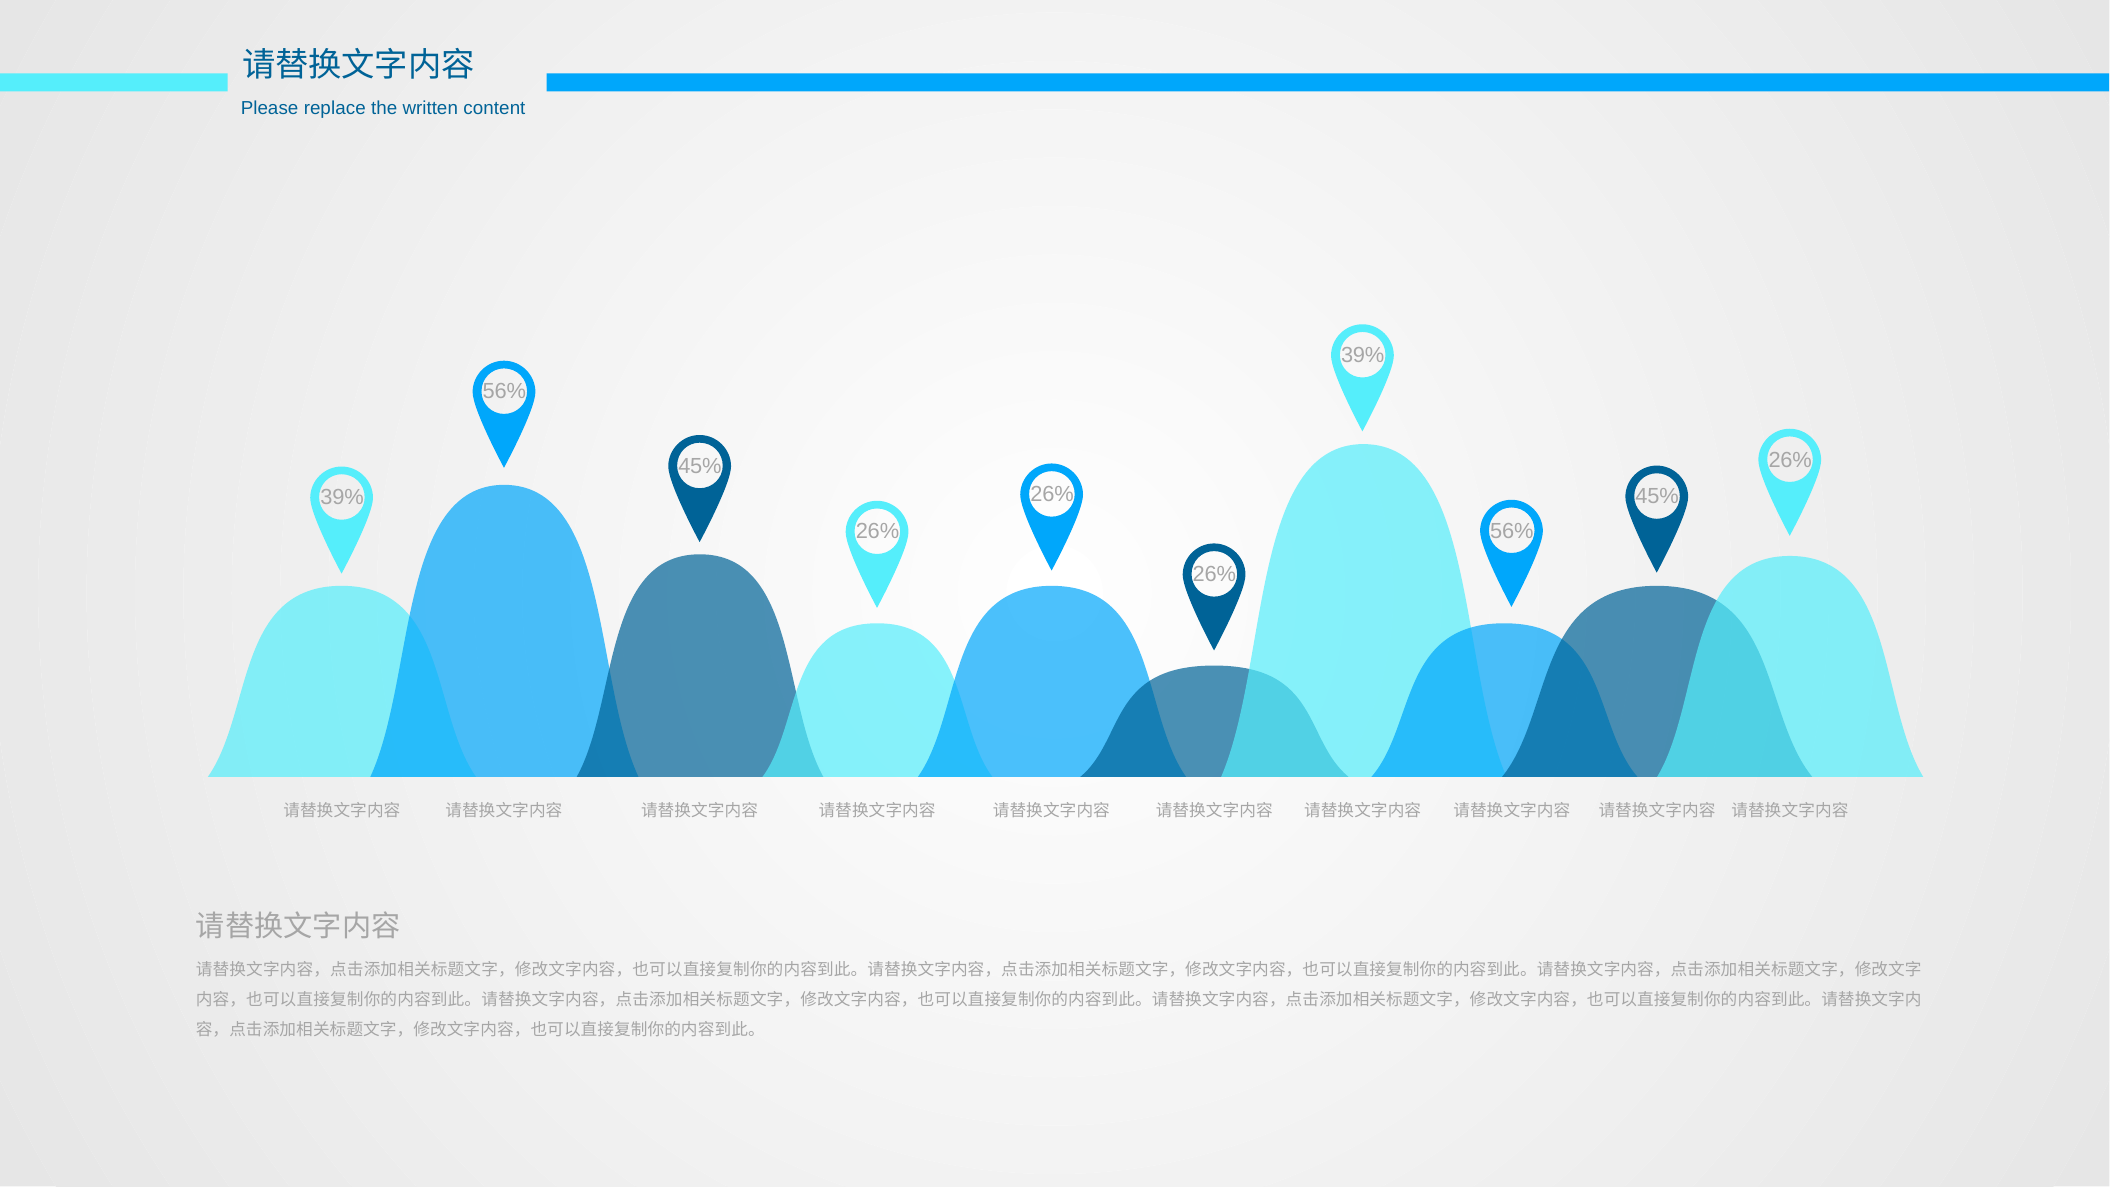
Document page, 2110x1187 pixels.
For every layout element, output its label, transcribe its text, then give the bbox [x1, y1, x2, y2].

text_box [304, 466, 380, 574]
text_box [662, 434, 738, 543]
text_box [1371, 623, 1502, 828]
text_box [467, 360, 542, 468]
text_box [1752, 428, 1828, 536]
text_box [1221, 444, 1507, 828]
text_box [207, 585, 370, 828]
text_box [1619, 465, 1695, 573]
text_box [1014, 463, 1090, 571]
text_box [576, 554, 824, 828]
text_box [370, 484, 639, 828]
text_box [1507, 499, 1550, 585]
text_box 请替换文字内容 [227, 35, 490, 91]
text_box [1080, 665, 1221, 828]
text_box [1502, 585, 1657, 828]
text_box Please replace the written content [226, 88, 541, 126]
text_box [1177, 543, 1221, 651]
text_box [0, 72, 227, 92]
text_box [840, 500, 915, 608]
text_box 请替换文字内容 [174, 904, 423, 945]
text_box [1325, 324, 1401, 432]
text_box [546, 72, 2110, 92]
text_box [762, 623, 917, 828]
text_box 请替换文字内容，点击添加相关标题文字，修改文字内容，也可以直接复制你的内容到此。请替换文字内容，点击添加相关标题文字，修改文字内容，也可以直接复制你的内容到此。请替换文字内容，点击添加相关标题文字，修改文字内容，也可以直接复制你的内容到此。请替换文字内容，点击添加相关标题文字，修改文字内容，也可以直接复制你的内容到此。请替换文字内容，点击添加相关标题文字，修改文字内容，也可以直接复制你的内容到此。请替换文字内容，点击添加相关标题文字，修改文字内容，也可以直接复制你的内容到此。 [174, 937, 1945, 1079]
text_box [917, 585, 1187, 828]
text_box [1657, 555, 1924, 828]
